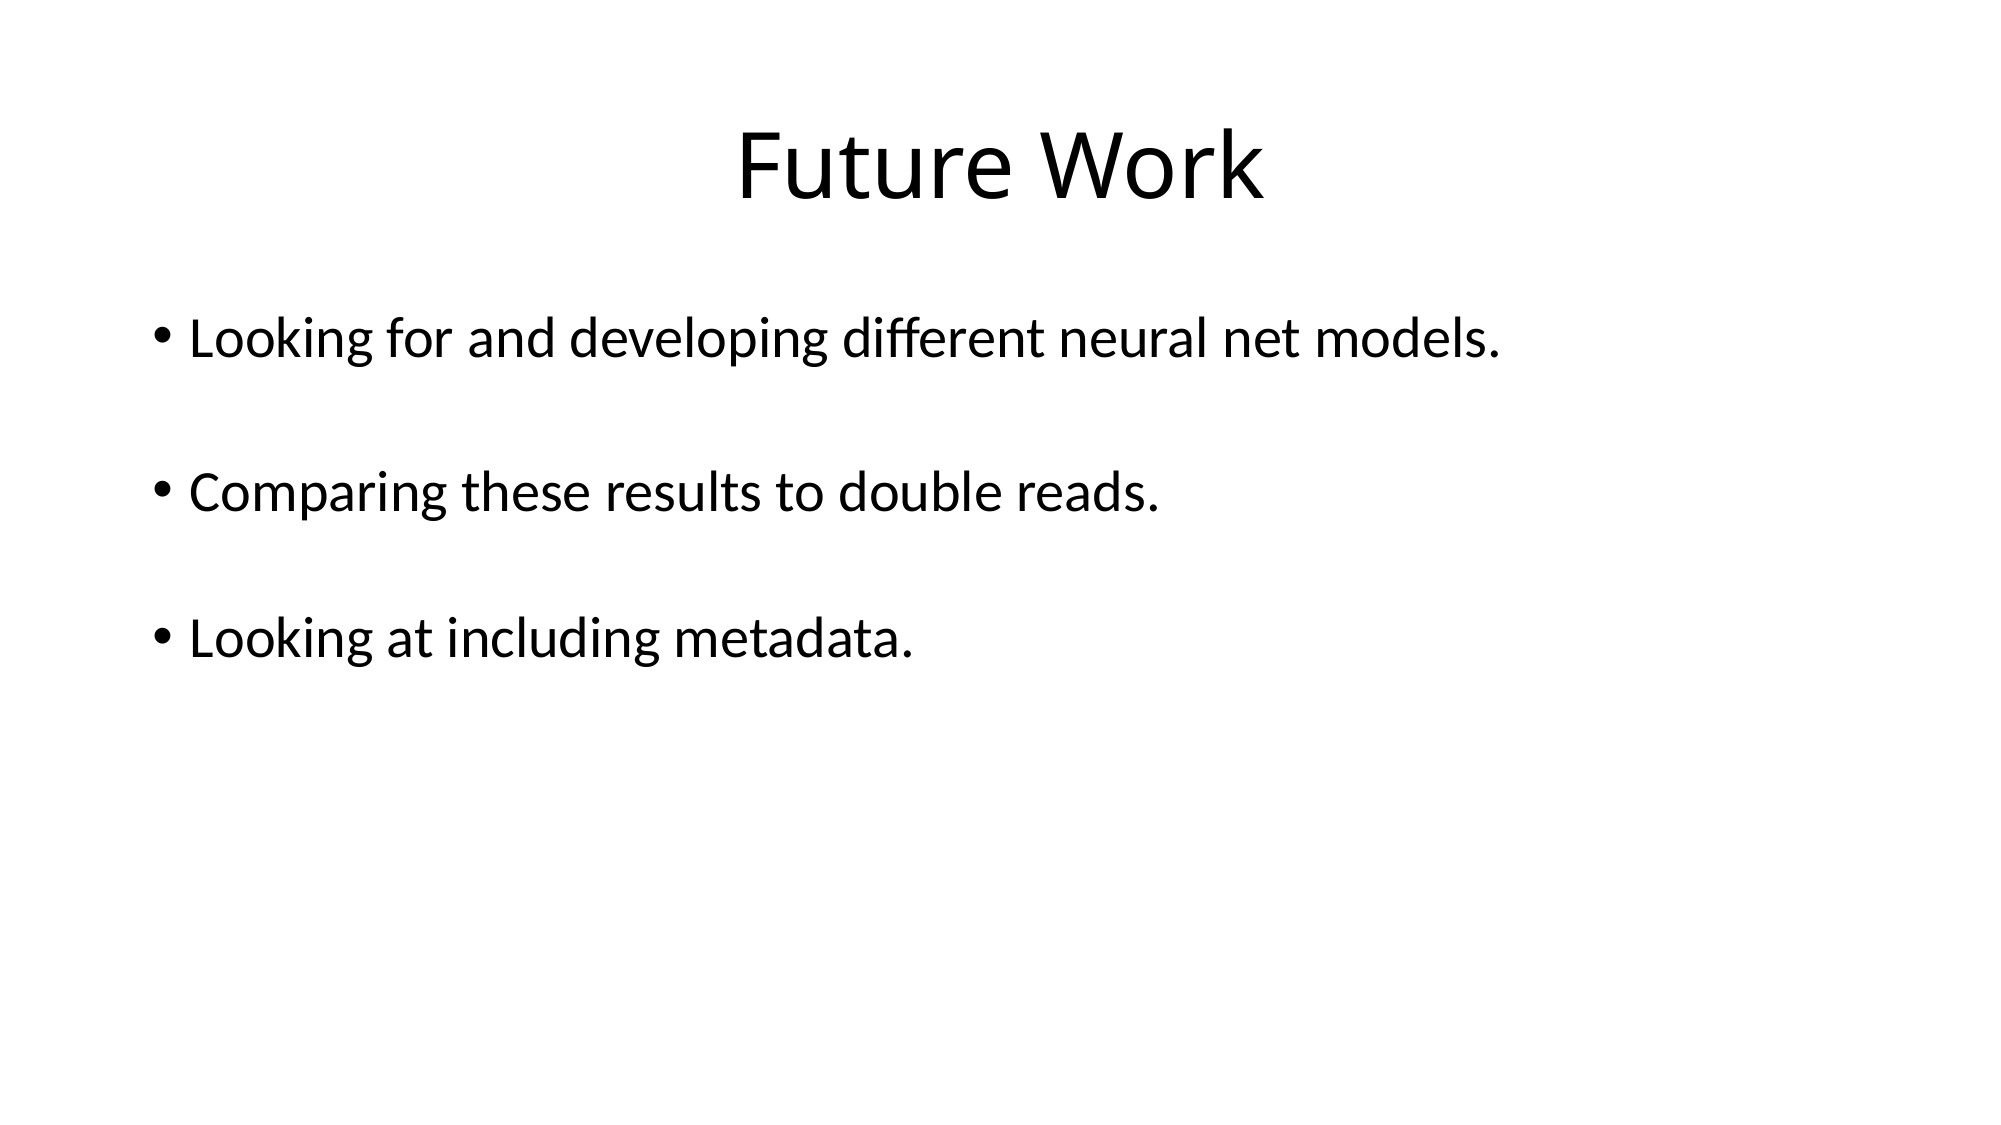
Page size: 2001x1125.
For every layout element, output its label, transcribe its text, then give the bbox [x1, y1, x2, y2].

title Future Work [137, 59, 1863, 278]
list Looking for and developing different neural net models. Comparing these results to double reads. Looking at including metadata. [137, 299, 1863, 1014]
